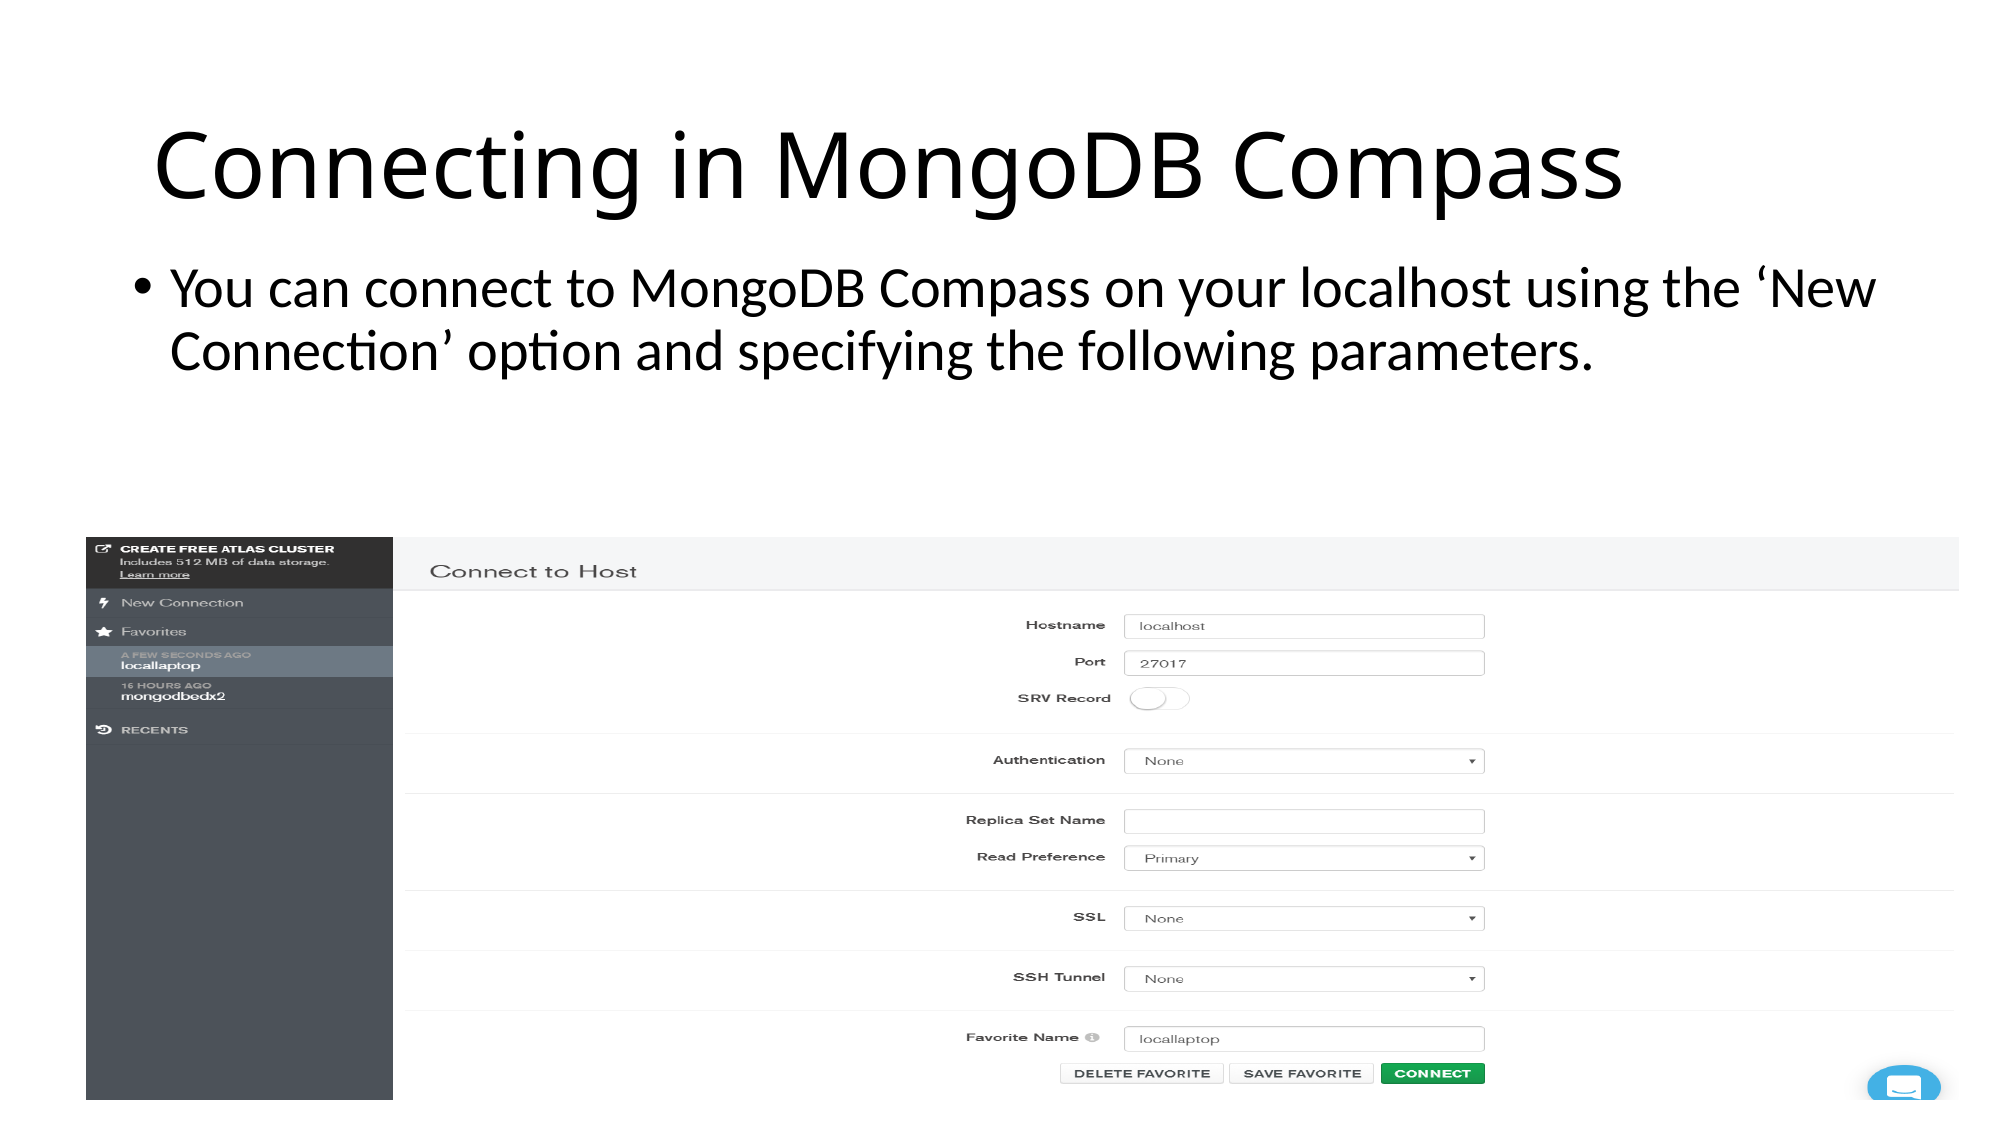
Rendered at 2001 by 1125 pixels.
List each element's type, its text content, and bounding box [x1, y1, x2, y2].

title Connecting in MongoDB Compass [137, 59, 1863, 249]
list You can connect to MongoDB Compass on your localhost using the ‘New Connection’ option and specifying the following parameters. [117, 249, 1959, 441]
picture [86, 537, 1959, 1100]
